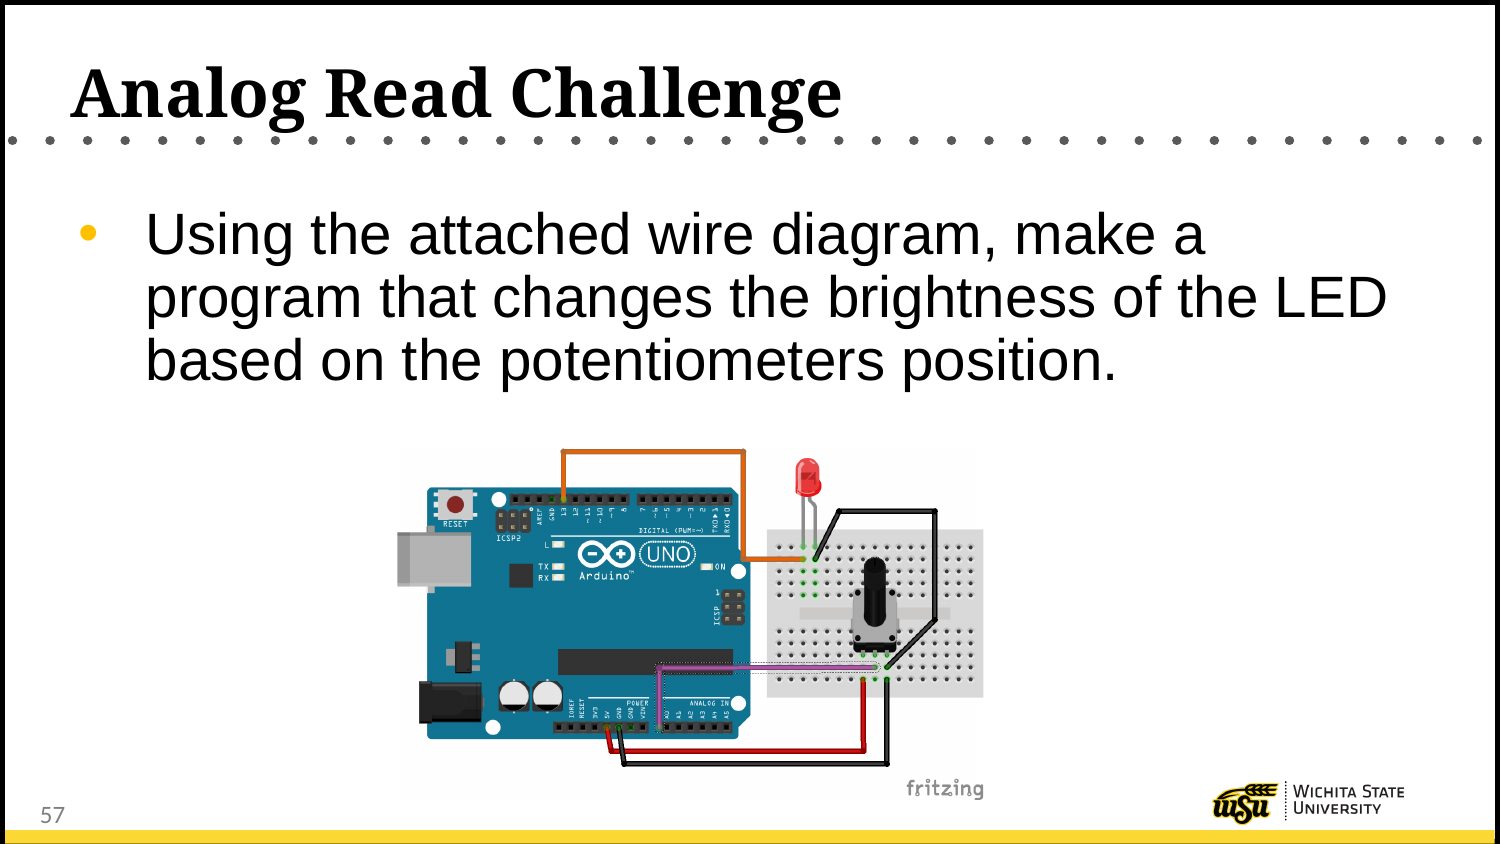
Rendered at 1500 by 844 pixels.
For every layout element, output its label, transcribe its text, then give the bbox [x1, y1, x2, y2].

list Using the attached wire diagram, make a program that changes the brightness of the LED based on the potentiometers position. [55, 196, 1406, 754]
picture [1212, 781, 1404, 825]
picture [396, 445, 985, 800]
title Analog Read Challenge [55, 33, 1450, 138]
